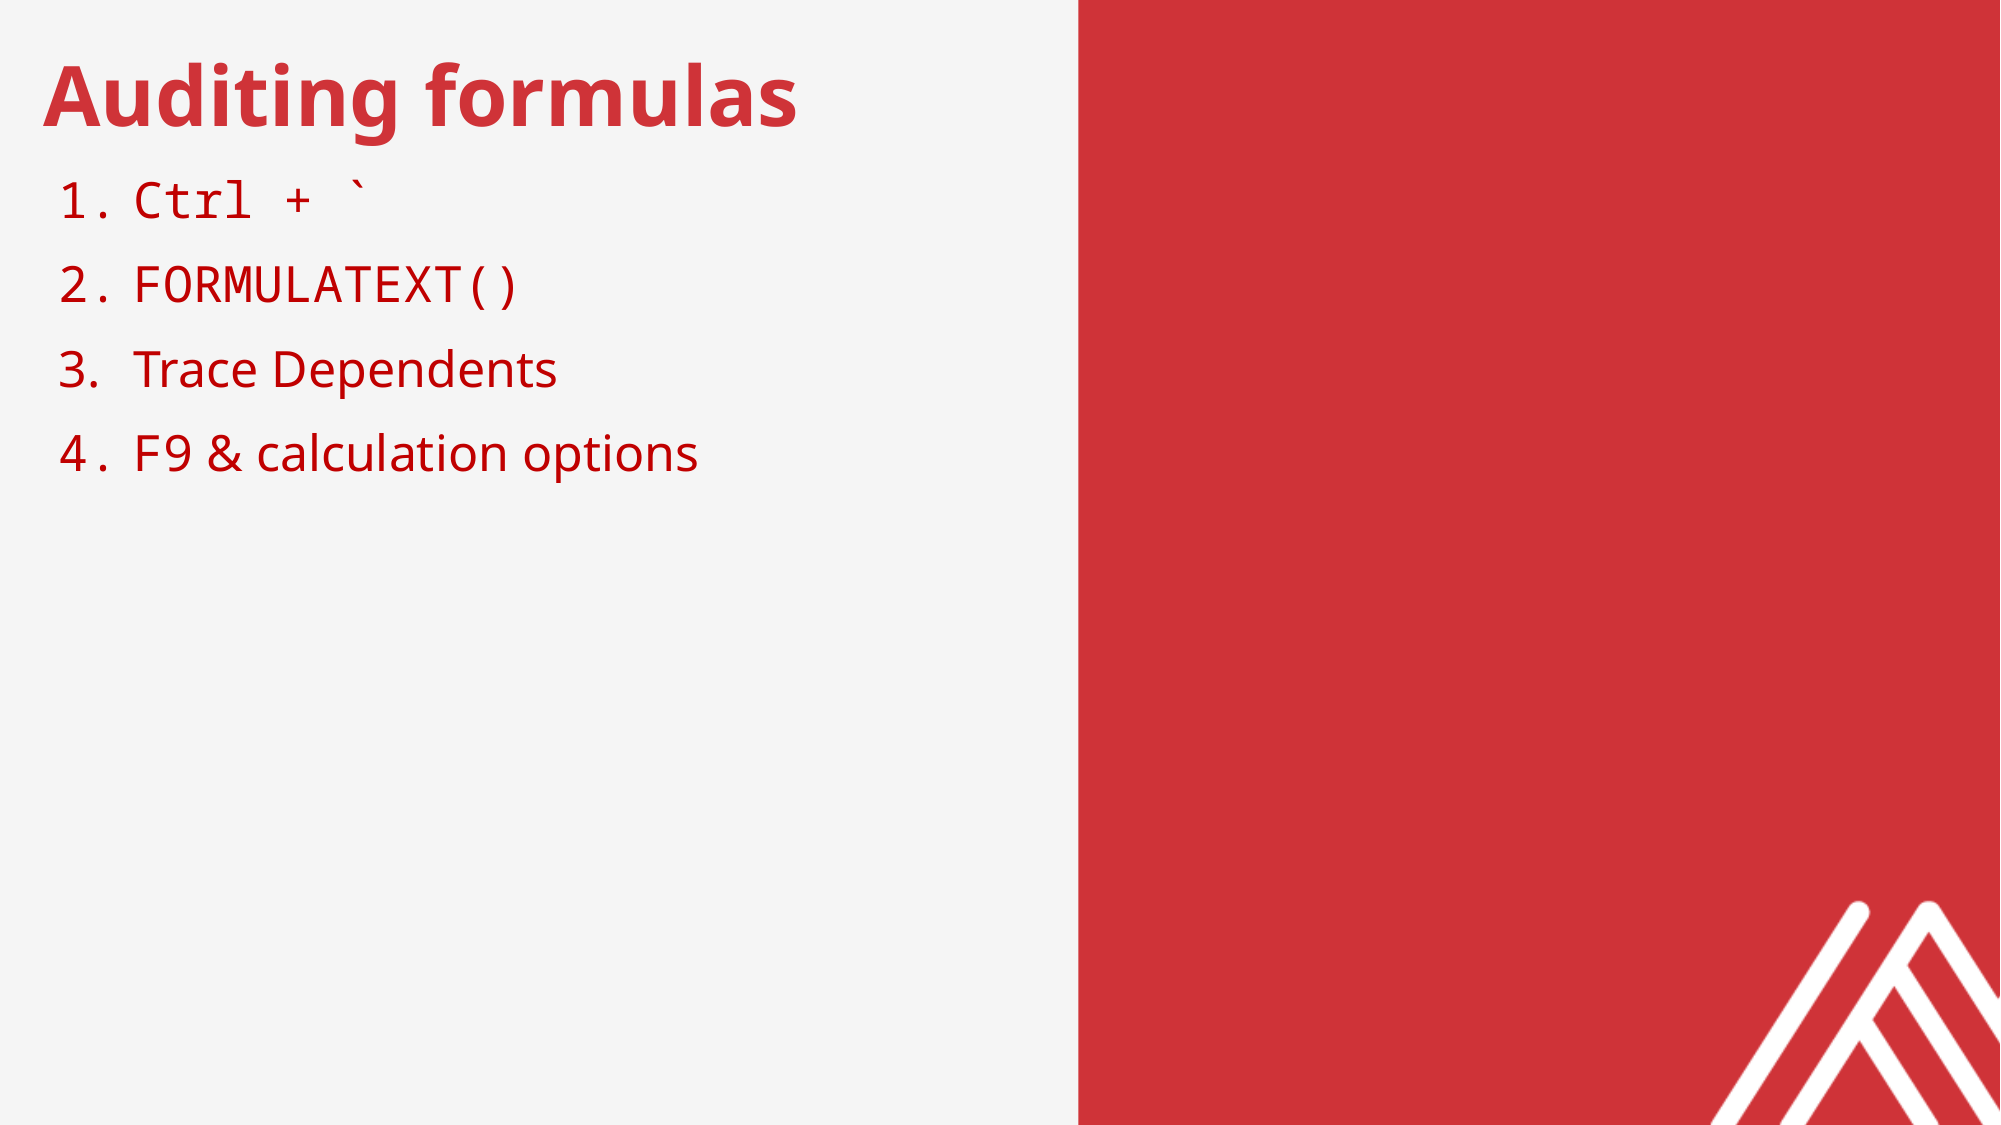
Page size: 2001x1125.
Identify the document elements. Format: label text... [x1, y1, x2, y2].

text_box Auditing formulas Ctrl + ` FORMULATEXT() Trace Dependents F9 & calculation options [28, 36, 1003, 690]
text_box [1077, 0, 2000, 1125]
picture [1703, 825, 2000, 1125]
